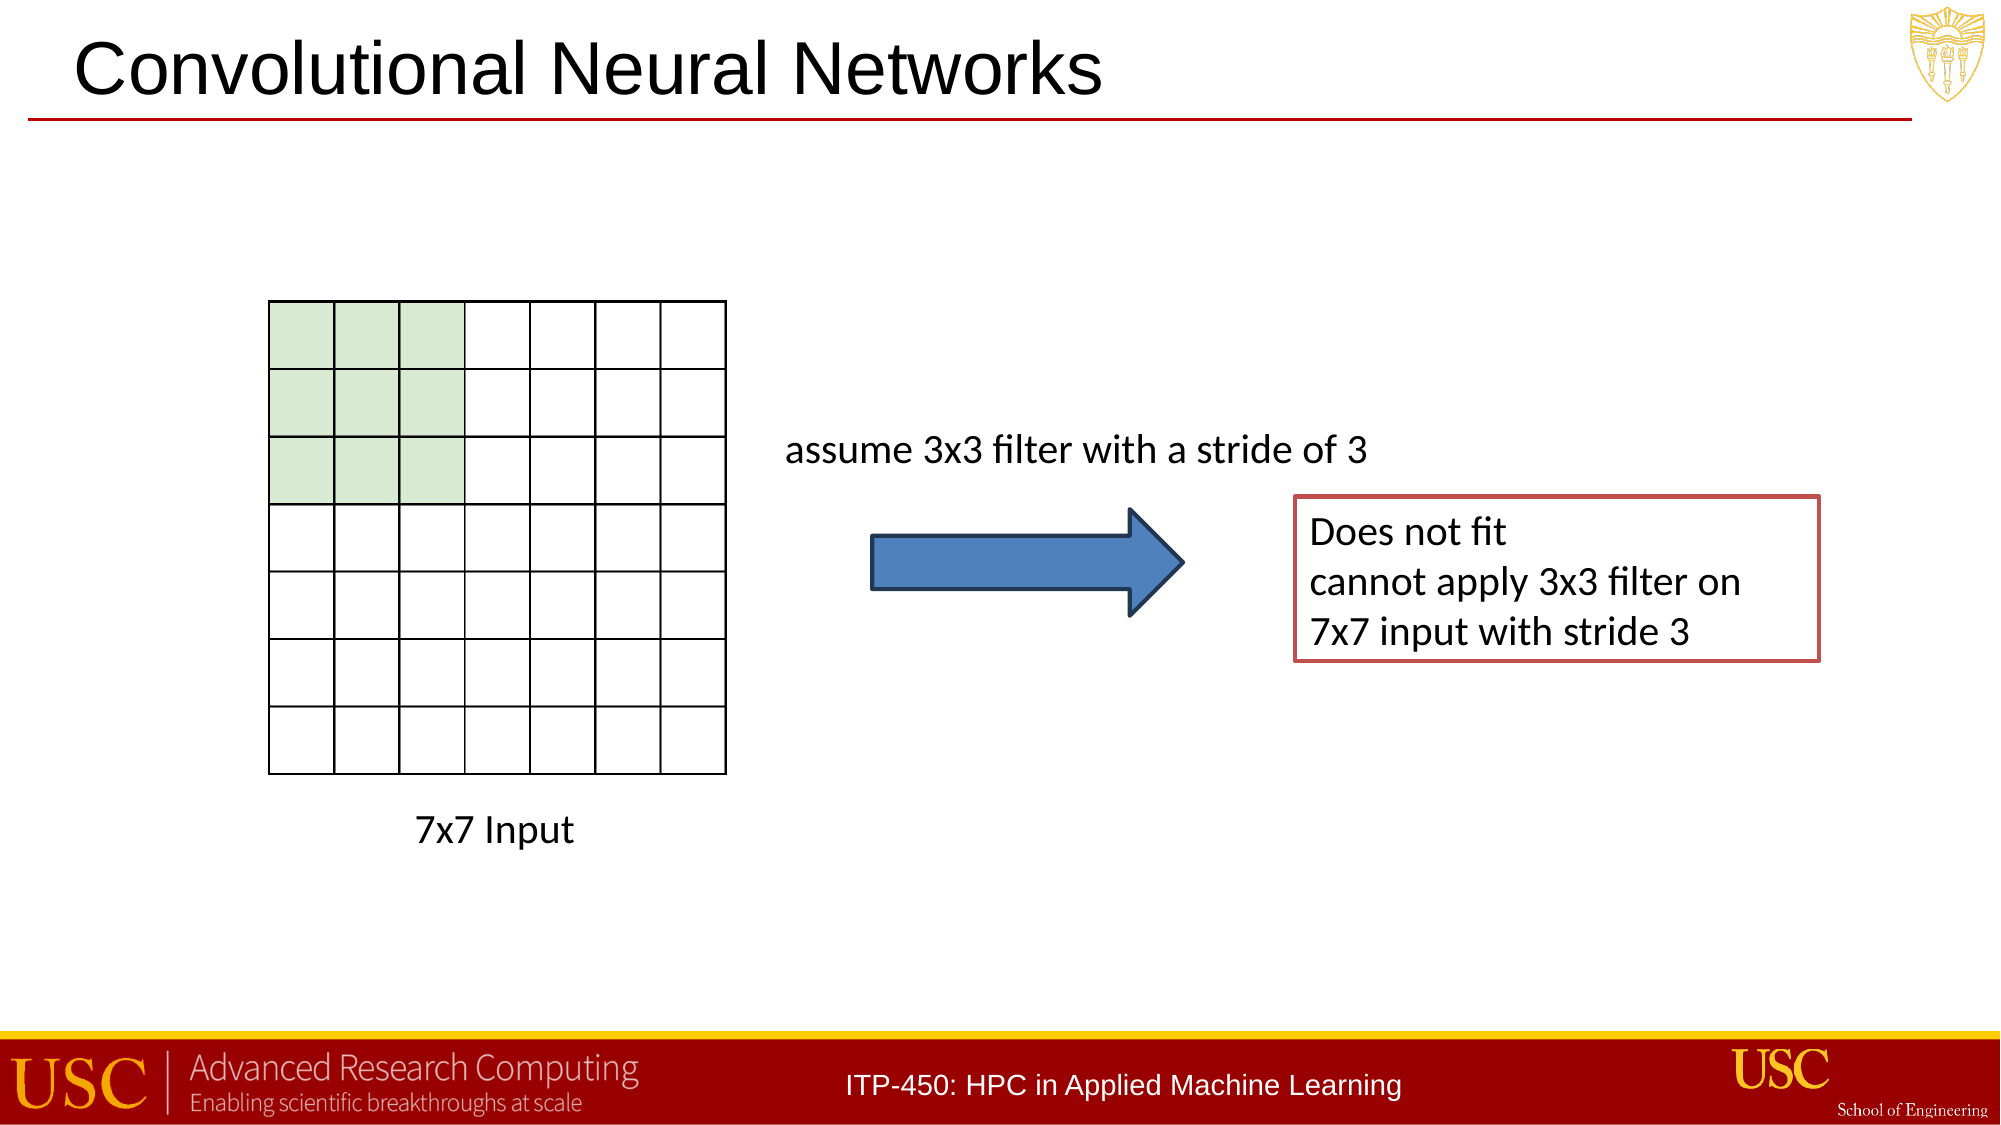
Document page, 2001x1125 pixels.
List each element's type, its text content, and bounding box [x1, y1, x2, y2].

text_box Convolutional Neural Networks [59, 12, 1500, 113]
text_box [870, 507, 1186, 618]
picture [6, 1049, 642, 1117]
text_box assume 3x3 filter with a stride of 3 [770, 414, 1770, 480]
text_box Does not fit cannot apply 3x3 filter on 7x7 input with stride 3 [1293, 494, 1821, 663]
text_box 7x7 Input [399, 794, 599, 860]
picture [265, 298, 731, 779]
